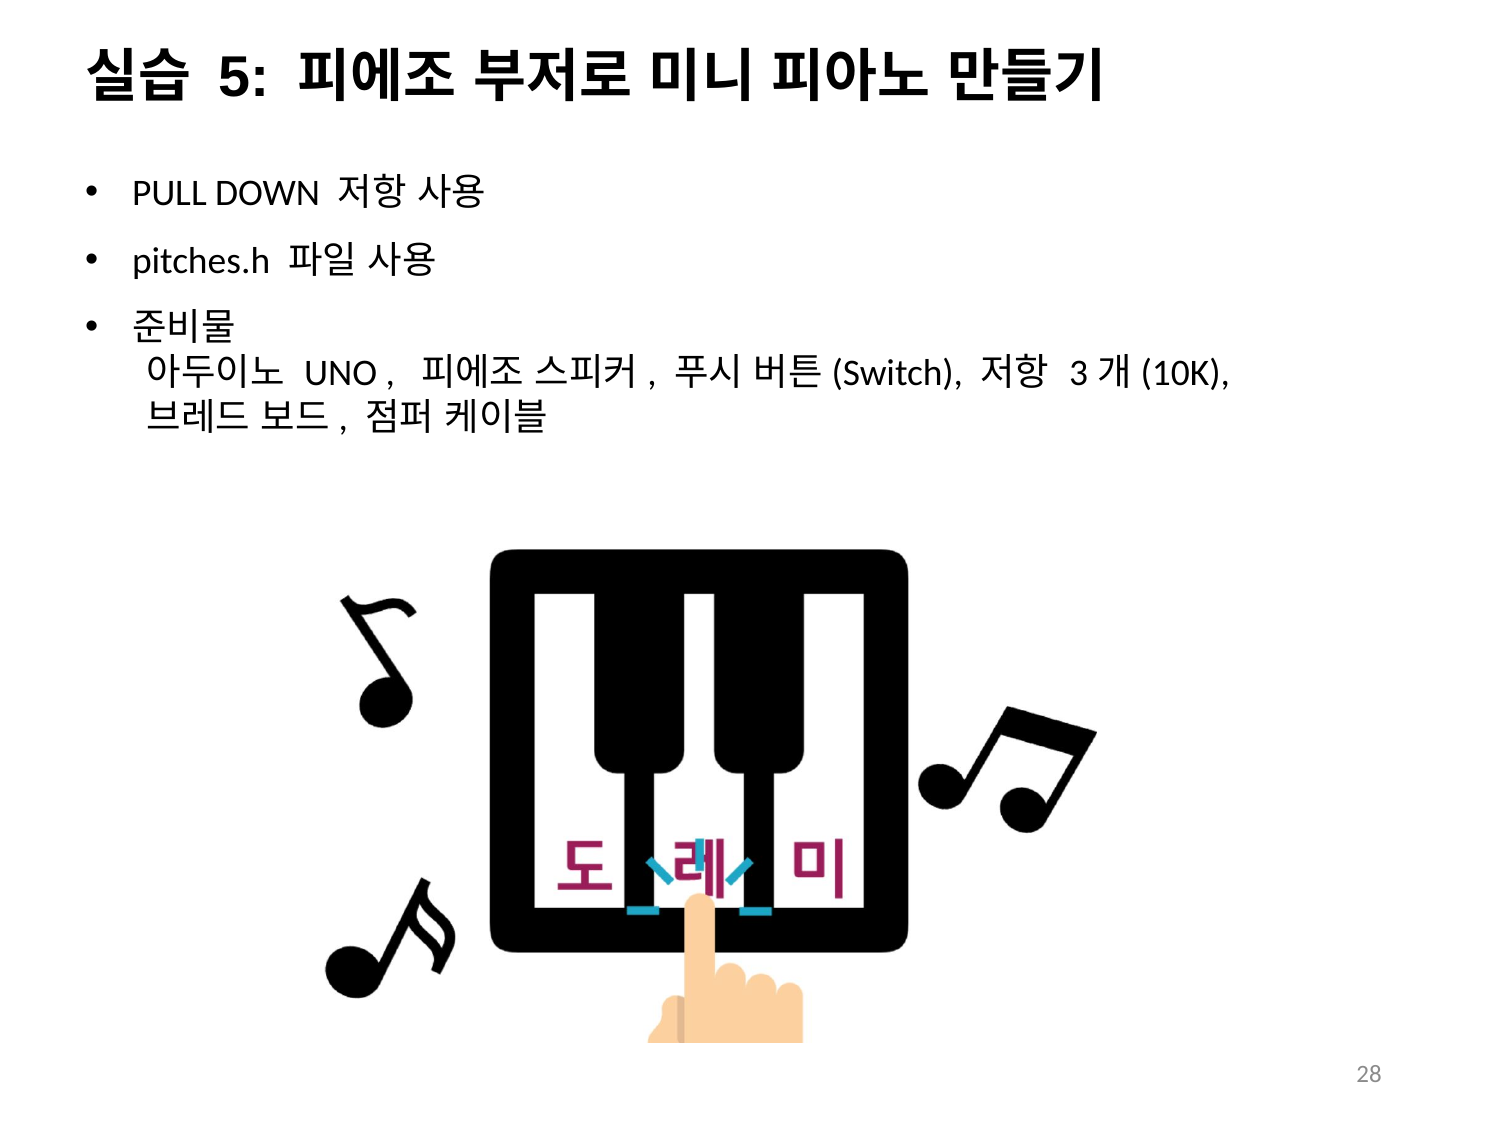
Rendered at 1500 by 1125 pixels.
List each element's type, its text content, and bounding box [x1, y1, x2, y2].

text_box PULL DOWN 저항 사용 pitches.h 파일 사용 준비물 아두이노 UNO , 피에조 스피커, 푸시 버튼(Switch), 저항 3개(10K), 브레드 보드, 점퍼 케이블 [70, 138, 1429, 491]
text_box 실습 5: 피에조 부저로 미니 피아노 만들기 [70, 39, 1342, 138]
slide_number 28 [1059, 1042, 1397, 1103]
picture [315, 518, 1097, 1043]
